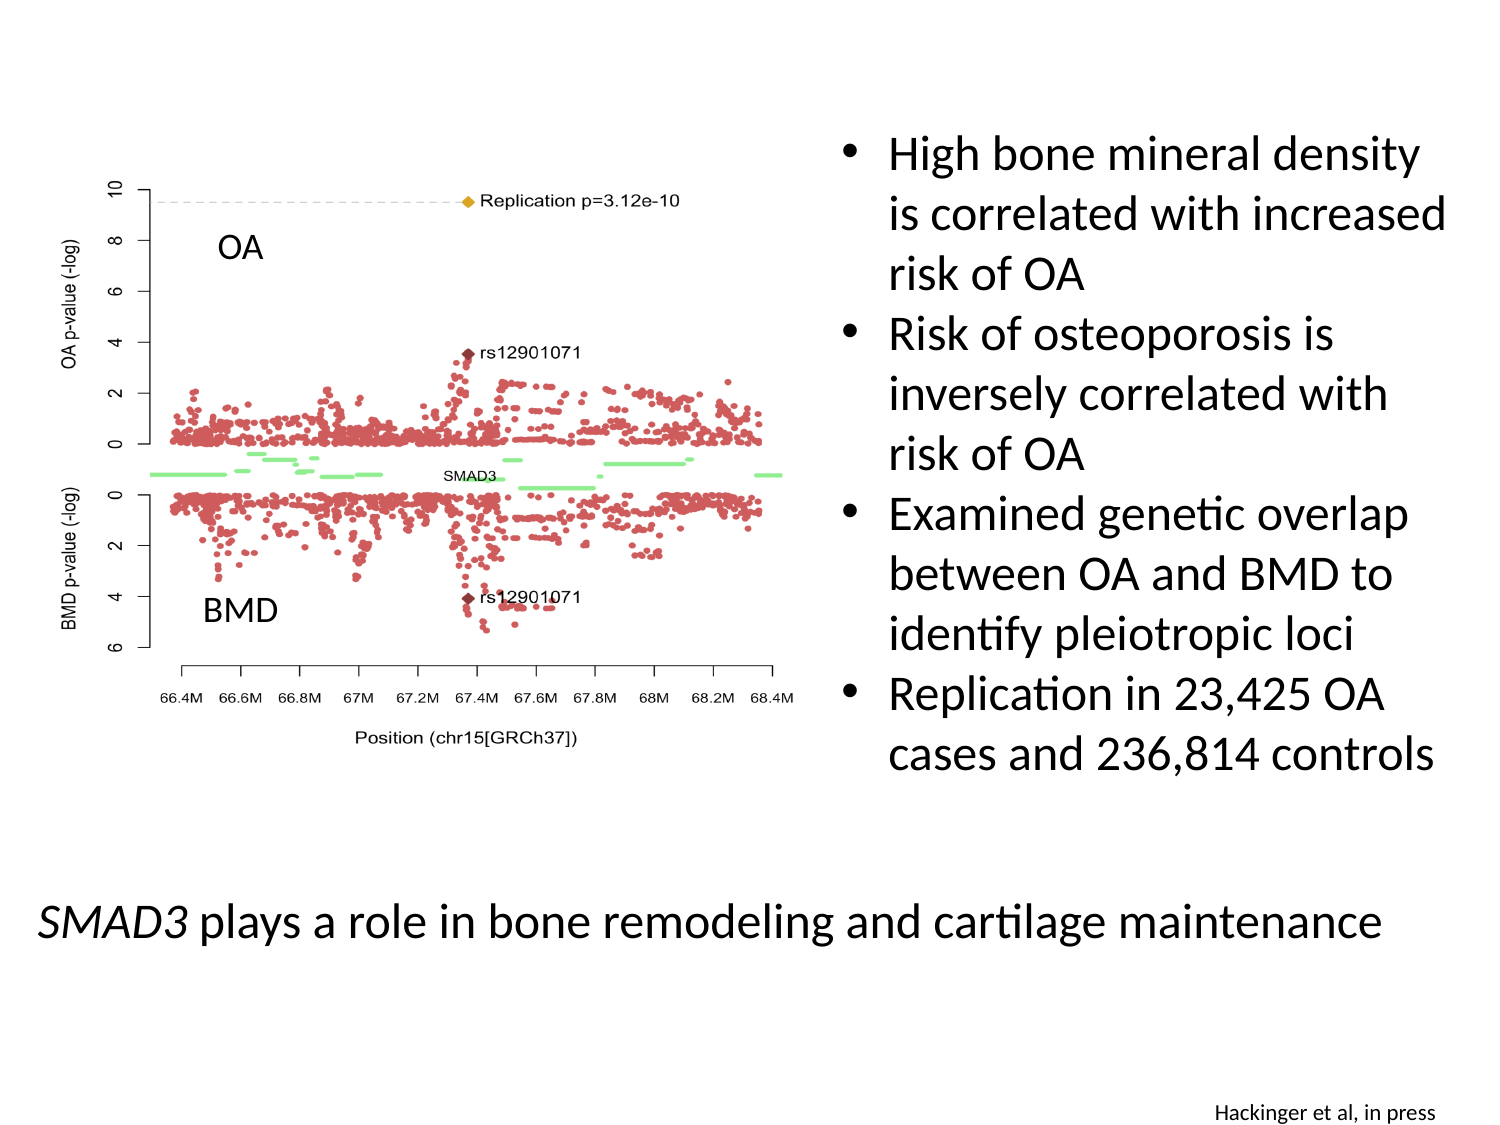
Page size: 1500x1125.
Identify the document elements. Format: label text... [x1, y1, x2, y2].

text_box Hackinger et al, in press [1151, 1090, 1500, 1125]
text_box High bone mineral density is correlated with increased risk of OA Risk of osteoporosis is inversely correlated with risk of OA Examined genetic overlap between OA and BMD to identify pleiotropic loci Replication in 23,425 OA cases and 236,814 controls [826, 113, 1476, 848]
text_box SMAD3 plays a role in bone remodeling and cartilage maintenance [22, 881, 1476, 956]
picture [54, 86, 831, 770]
